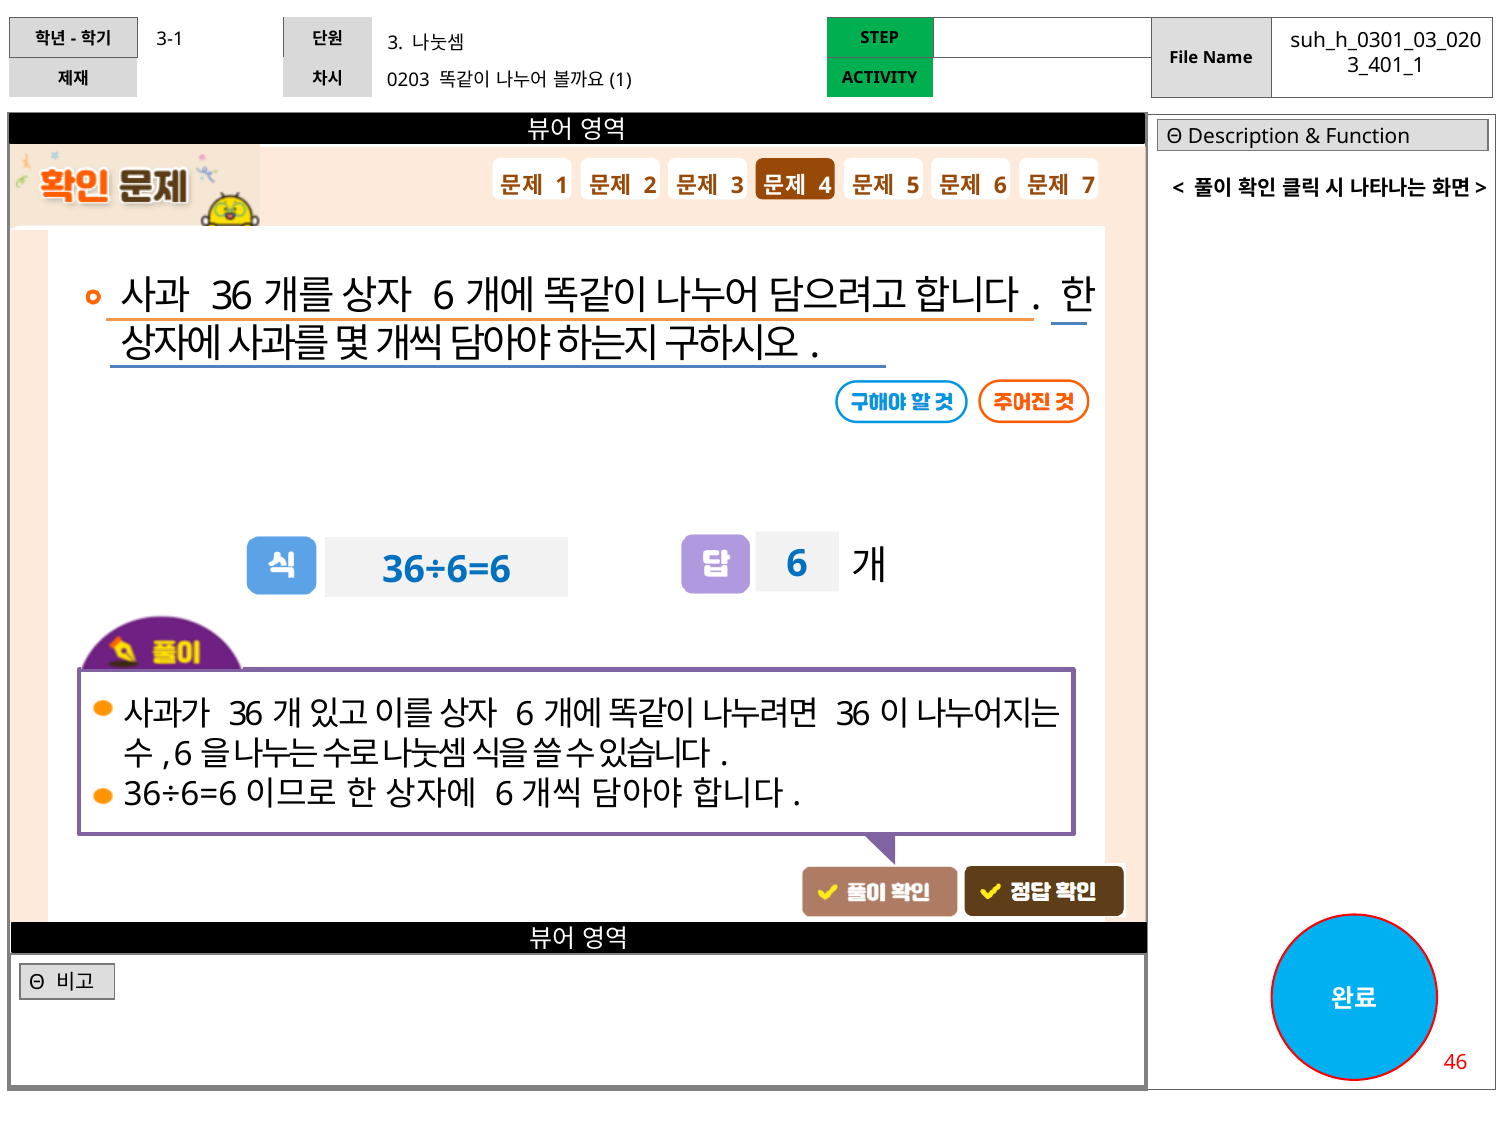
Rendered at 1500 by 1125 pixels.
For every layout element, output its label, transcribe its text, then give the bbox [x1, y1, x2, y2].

text_box 사과 36개를 상자 6개에 똑같이 나누어 담으려고 합니다. 한 상자에 사과를 몇 개씩 담아야 하는지 구하시오. [105, 263, 1109, 373]
text_box 문제 7 [1034, 149, 1122, 205]
picture [977, 376, 1091, 425]
text_box 문제 4 [771, 149, 859, 205]
text_box 문제 5 [859, 149, 947, 205]
text_box 3-1 [141, 18, 284, 55]
picture [92, 697, 116, 720]
text_box 개 [806, 532, 934, 595]
text_box 3. 나눗셈 [372, 23, 828, 48]
picture [677, 531, 753, 597]
text_box 문제 2 [596, 149, 684, 205]
text_box 6 [755, 531, 839, 592]
text_box 문제 1 [486, 149, 596, 205]
text_box < 풀이 확인 클릭 시 나타나는 화면> [1157, 166, 1500, 207]
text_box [78, 609, 1074, 866]
picture [10, 144, 260, 230]
text_box suh_h_0301_03_0203_401_1 [1271, 18, 1500, 84]
text_box 0203 똑같이 나누어 볼까요(1) [372, 60, 821, 96]
text_box 완료 [1269, 912, 1440, 1082]
picture [800, 866, 958, 918]
picture [831, 377, 970, 425]
picture [246, 531, 320, 598]
picture [92, 785, 116, 808]
text_box 문제 6 [947, 149, 1034, 205]
text_box 36÷6=6 [324, 537, 568, 597]
picture [963, 863, 1126, 918]
table_header Θ Description & Function [1158, 120, 1487, 150]
text_box 문제 3 [684, 149, 771, 205]
picture [82, 285, 103, 307]
